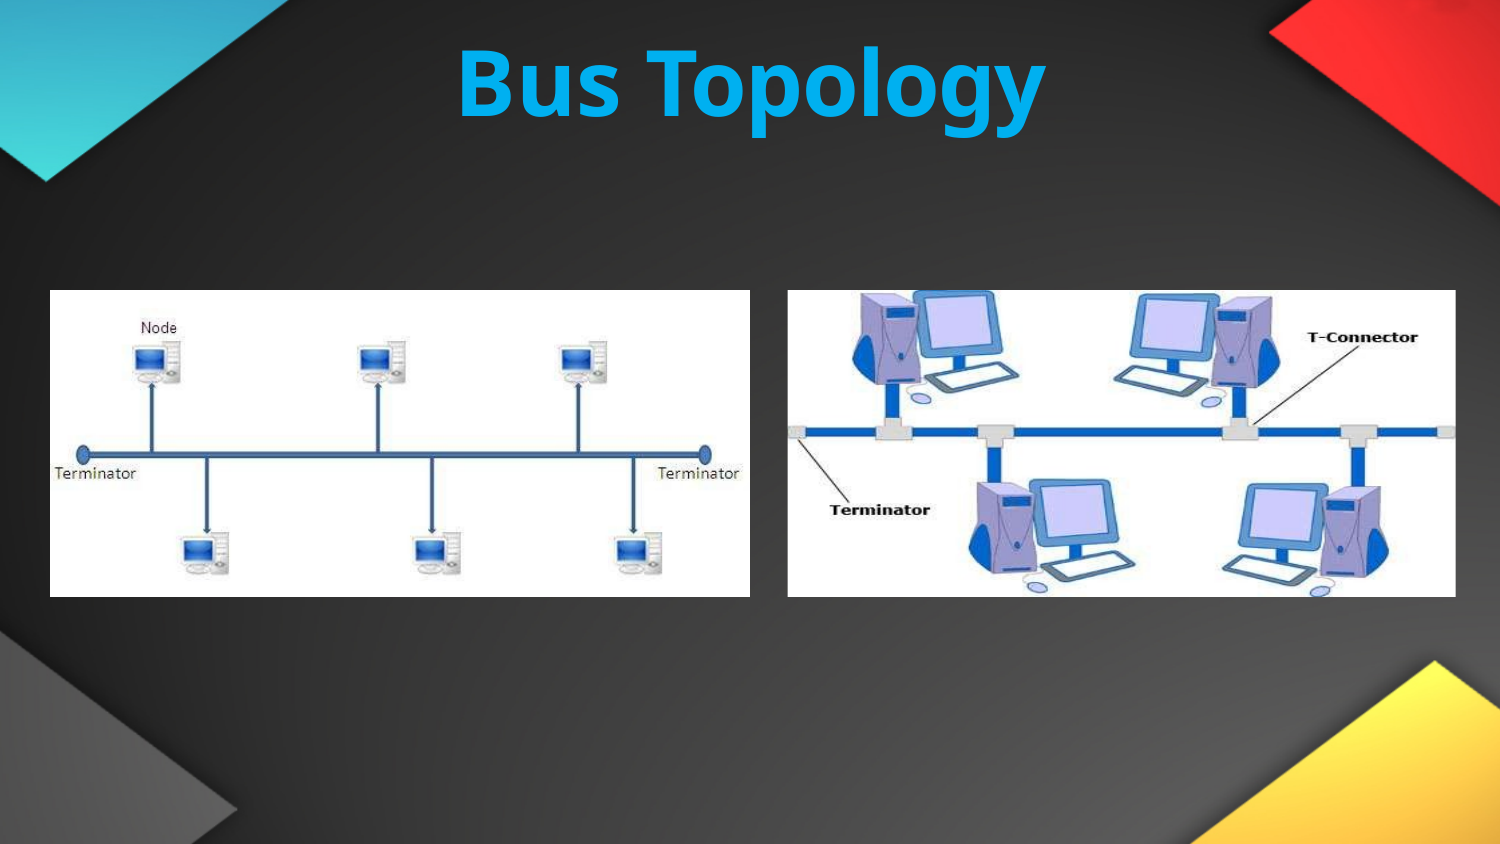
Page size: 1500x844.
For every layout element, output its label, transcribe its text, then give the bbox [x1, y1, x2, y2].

text_box [50, 290, 750, 597]
picture [0, 0, 1500, 844]
text_box [787, 290, 1456, 597]
title Bus Topology [75, 6, 1425, 150]
